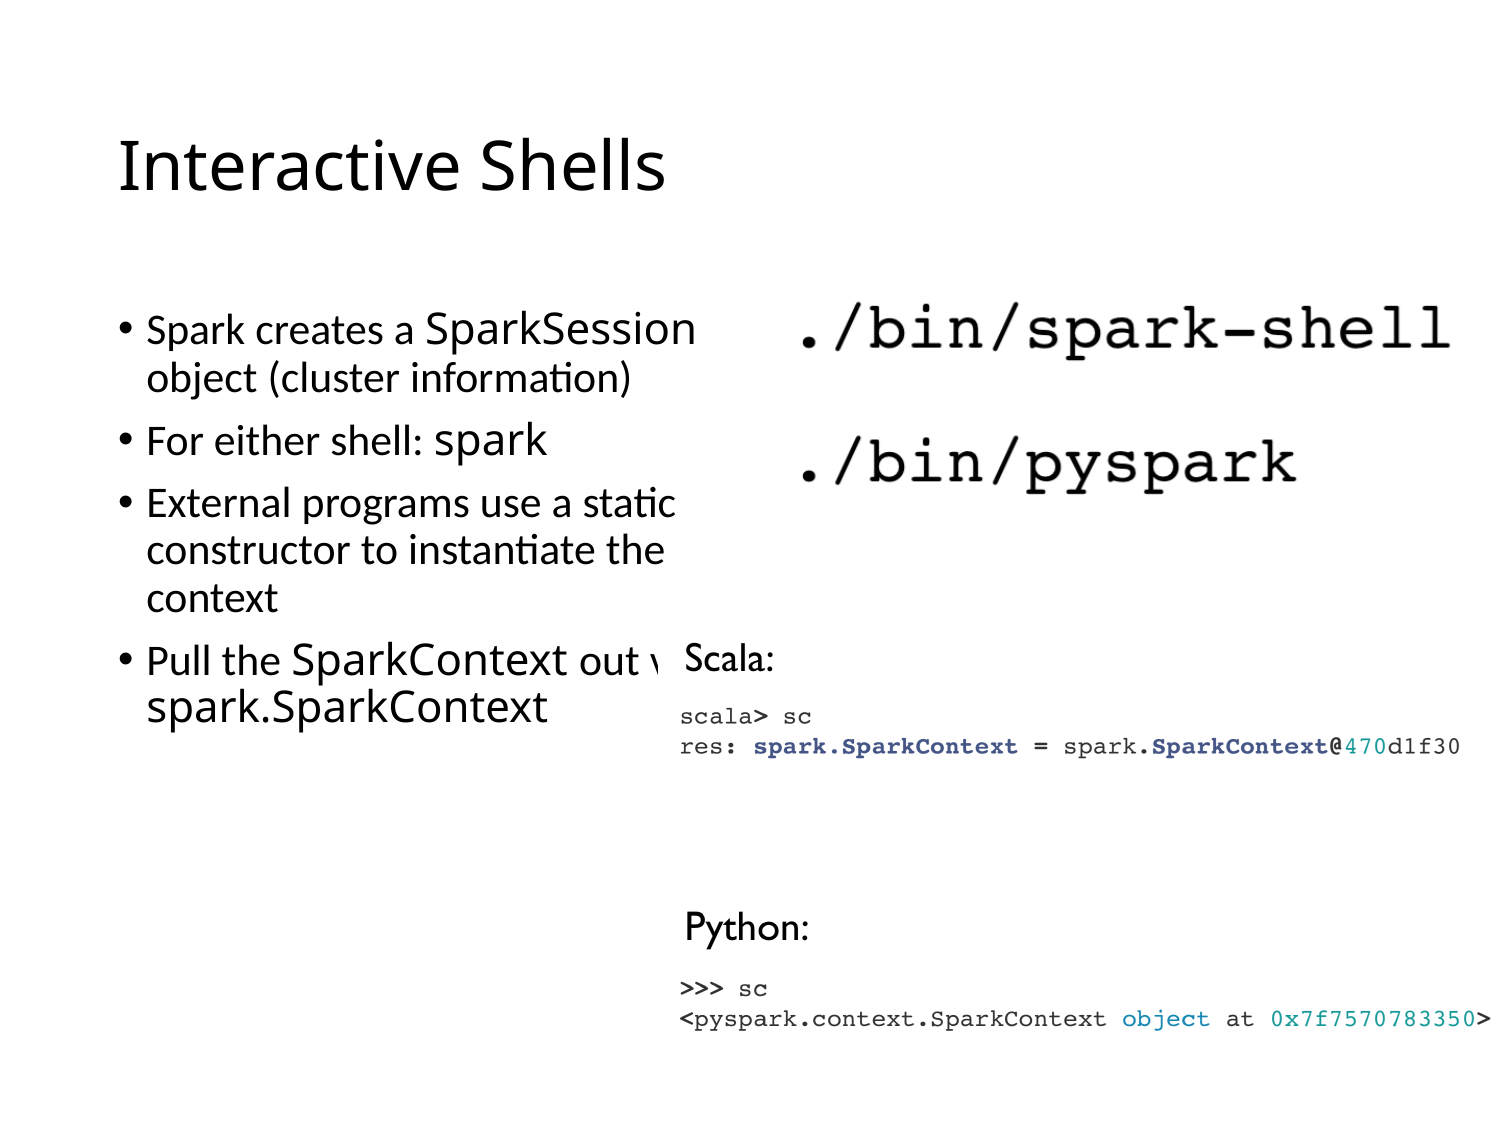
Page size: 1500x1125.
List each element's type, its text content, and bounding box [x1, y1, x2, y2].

title Interactive Shells [103, 59, 1397, 278]
picture [755, 262, 1487, 544]
picture [658, 626, 1500, 1058]
list Spark creates a SparkSession object (cluster information) For either shell: spark External programs use a static constructor to instantiate the context Pull the SparkContext out via spark.SparkContext [103, 299, 741, 1014]
